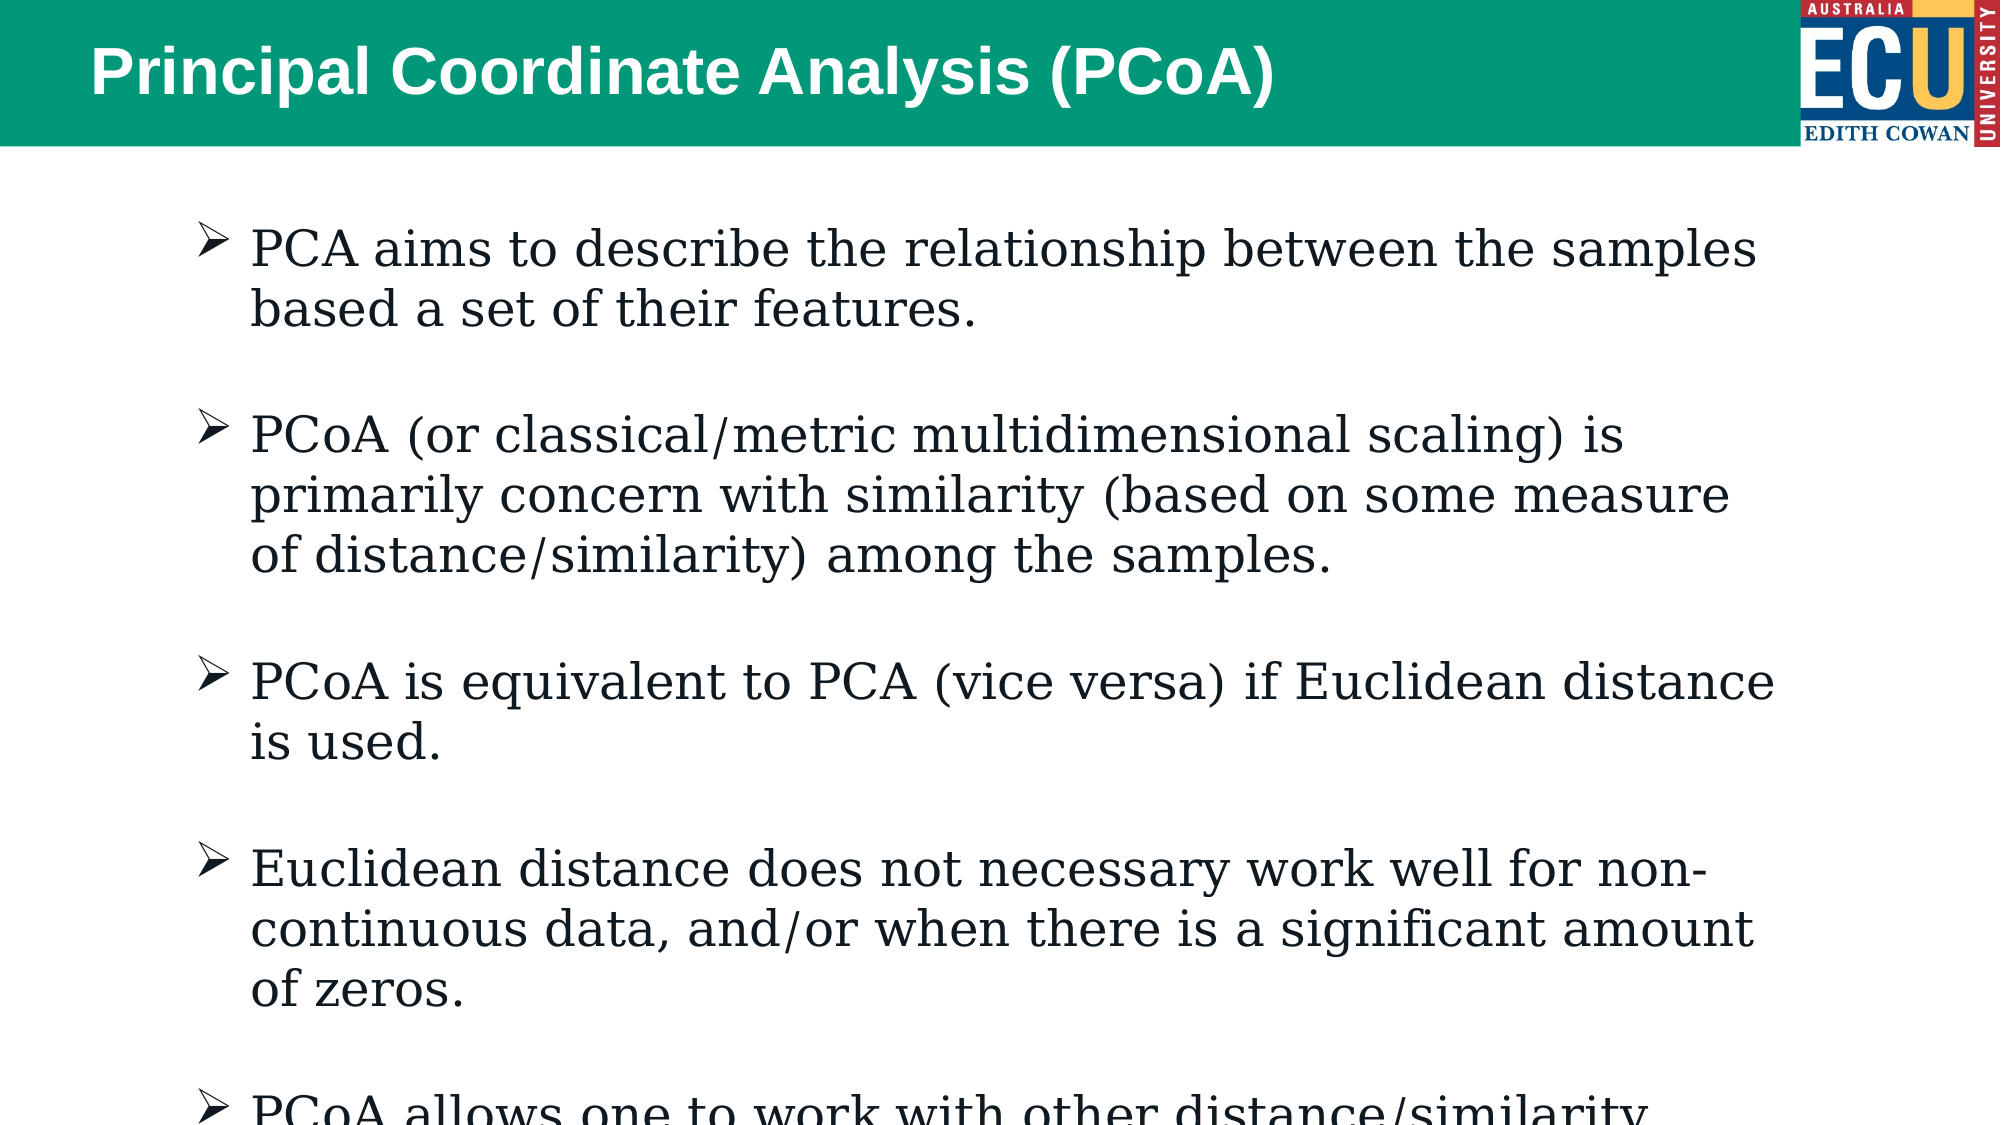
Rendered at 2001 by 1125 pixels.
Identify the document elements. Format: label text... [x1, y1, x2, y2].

picture [1801, 0, 2000, 147]
title Principal Coordinate Analysis (PCoA) [75, 0, 1801, 147]
list PCA aims to describe the relationship between the samples based a set of their features. PCoA (or classical/metric multidimensional scaling) is primarily concern with similarity (based on some measure of distance/similarity) among the samples. PCoA is equivalent to PCA (vice versa) if Euclidean distance is used. Euclidean distance does not necessary work well for non-continuous data, and/or when there is a significant amount of zeros. PCoA allows one to work with other distance/similarity measures. [179, 208, 1798, 1028]
